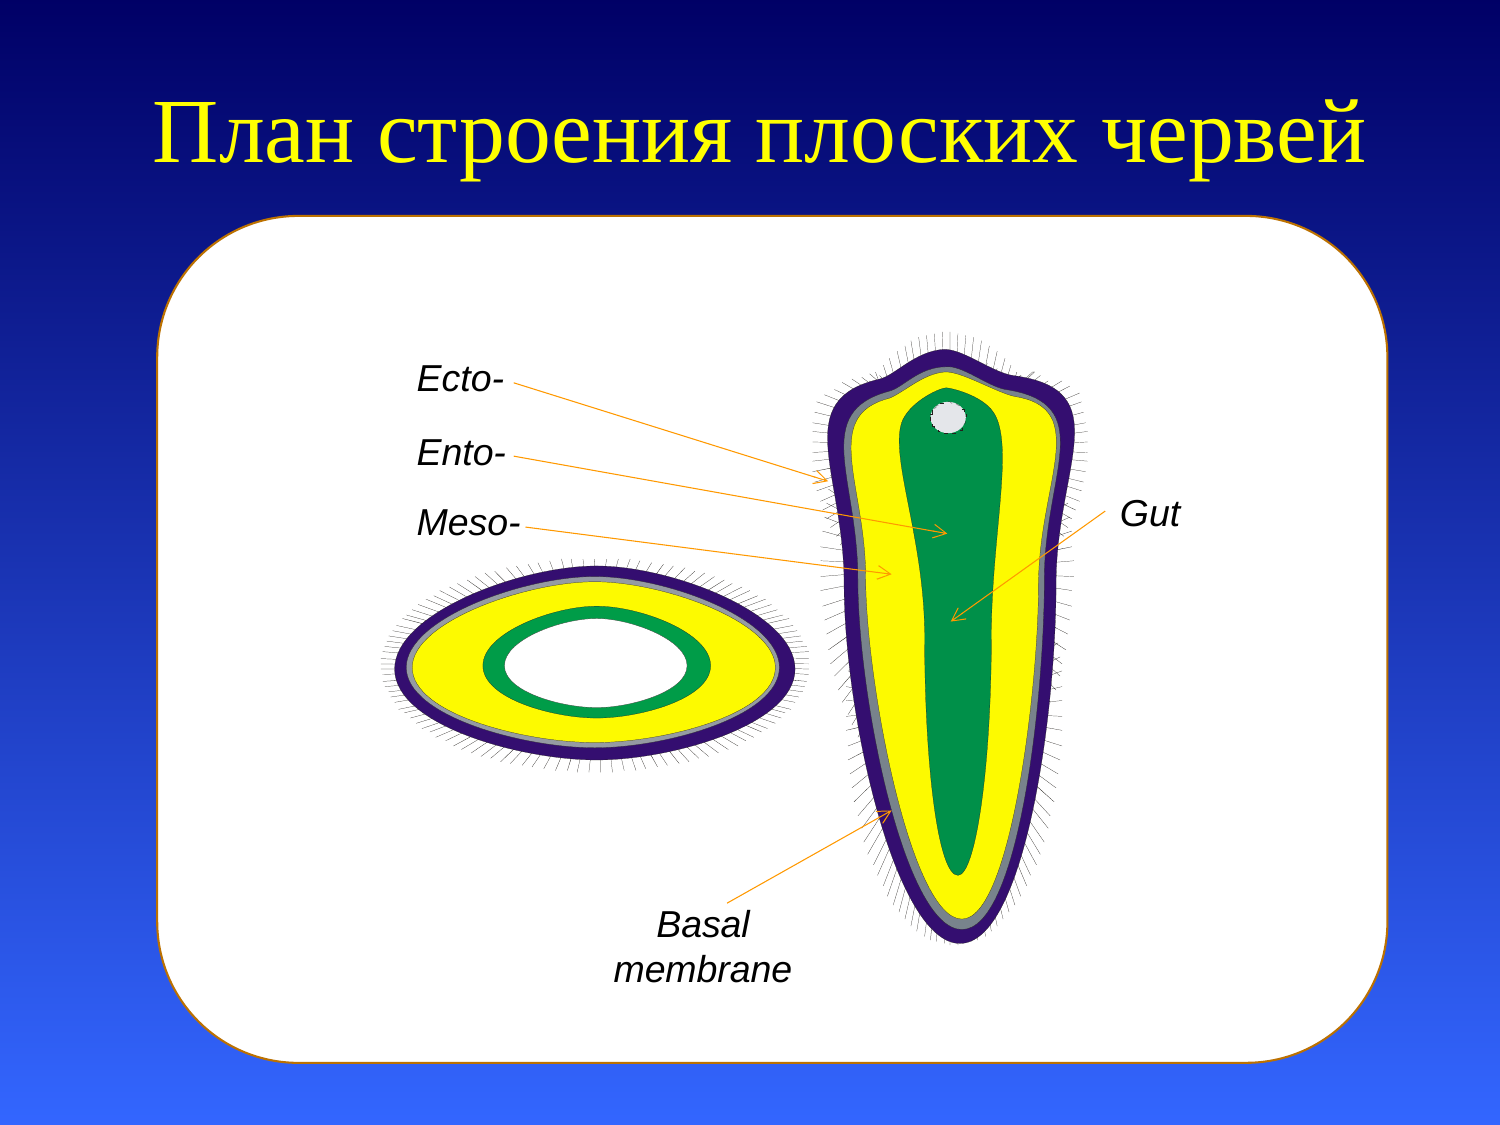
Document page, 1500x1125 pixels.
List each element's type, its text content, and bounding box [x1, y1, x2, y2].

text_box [525, 527, 892, 575]
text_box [513, 382, 829, 456]
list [376, 328, 1094, 951]
text_box Basal membrane [588, 951, 818, 998]
text_box Gut [1105, 481, 1415, 541]
text_box [156, 214, 1389, 1064]
title План строения плоских червей [122, 31, 1399, 220]
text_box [950, 511, 1106, 622]
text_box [727, 810, 892, 904]
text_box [513, 456, 948, 534]
